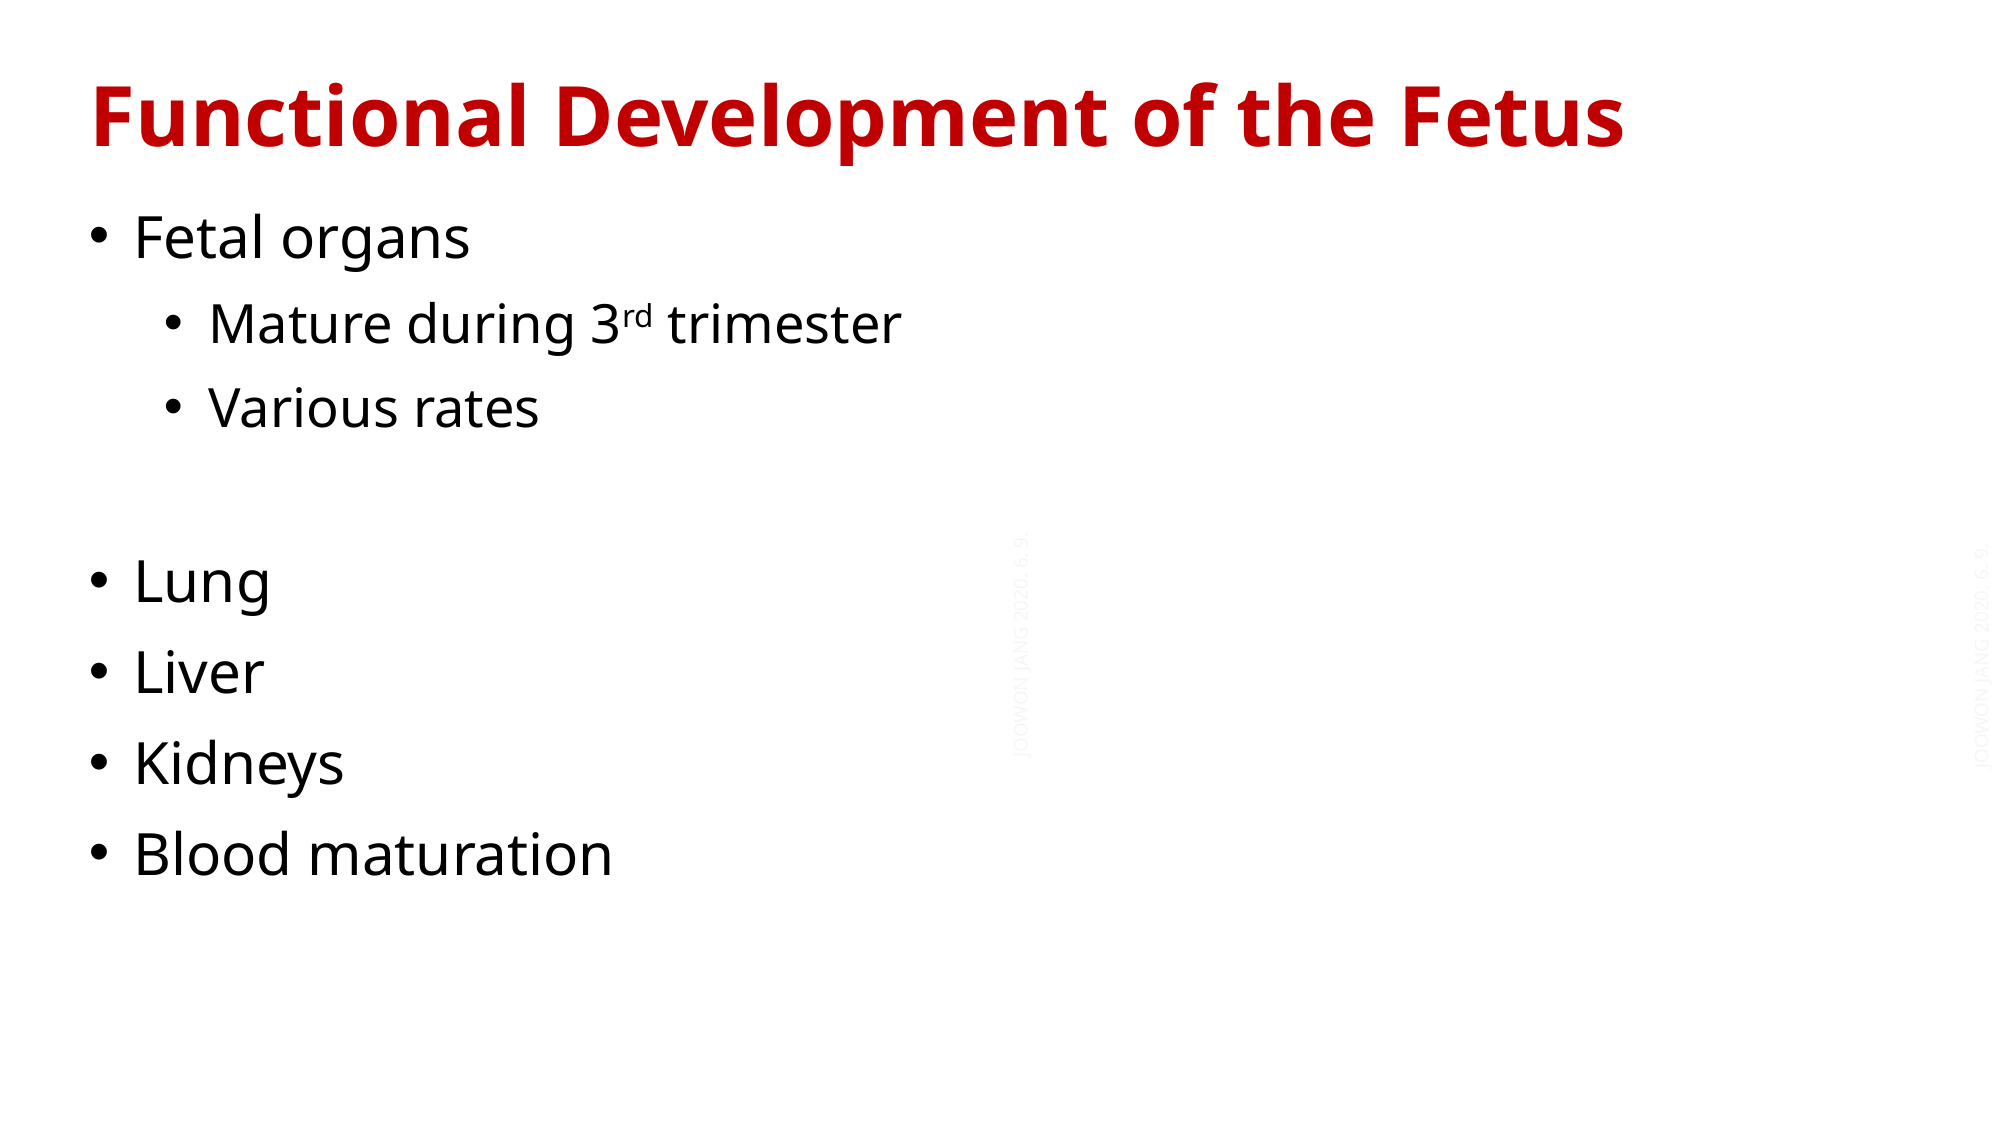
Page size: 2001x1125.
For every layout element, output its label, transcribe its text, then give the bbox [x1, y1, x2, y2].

text_box Functional Development of the Fetus [0, 55, 2000, 170]
text_box Fetal organs Mature during 3rd trimester Various rates Lung Liver Kidneys Blood maturation [74, 171, 919, 895]
